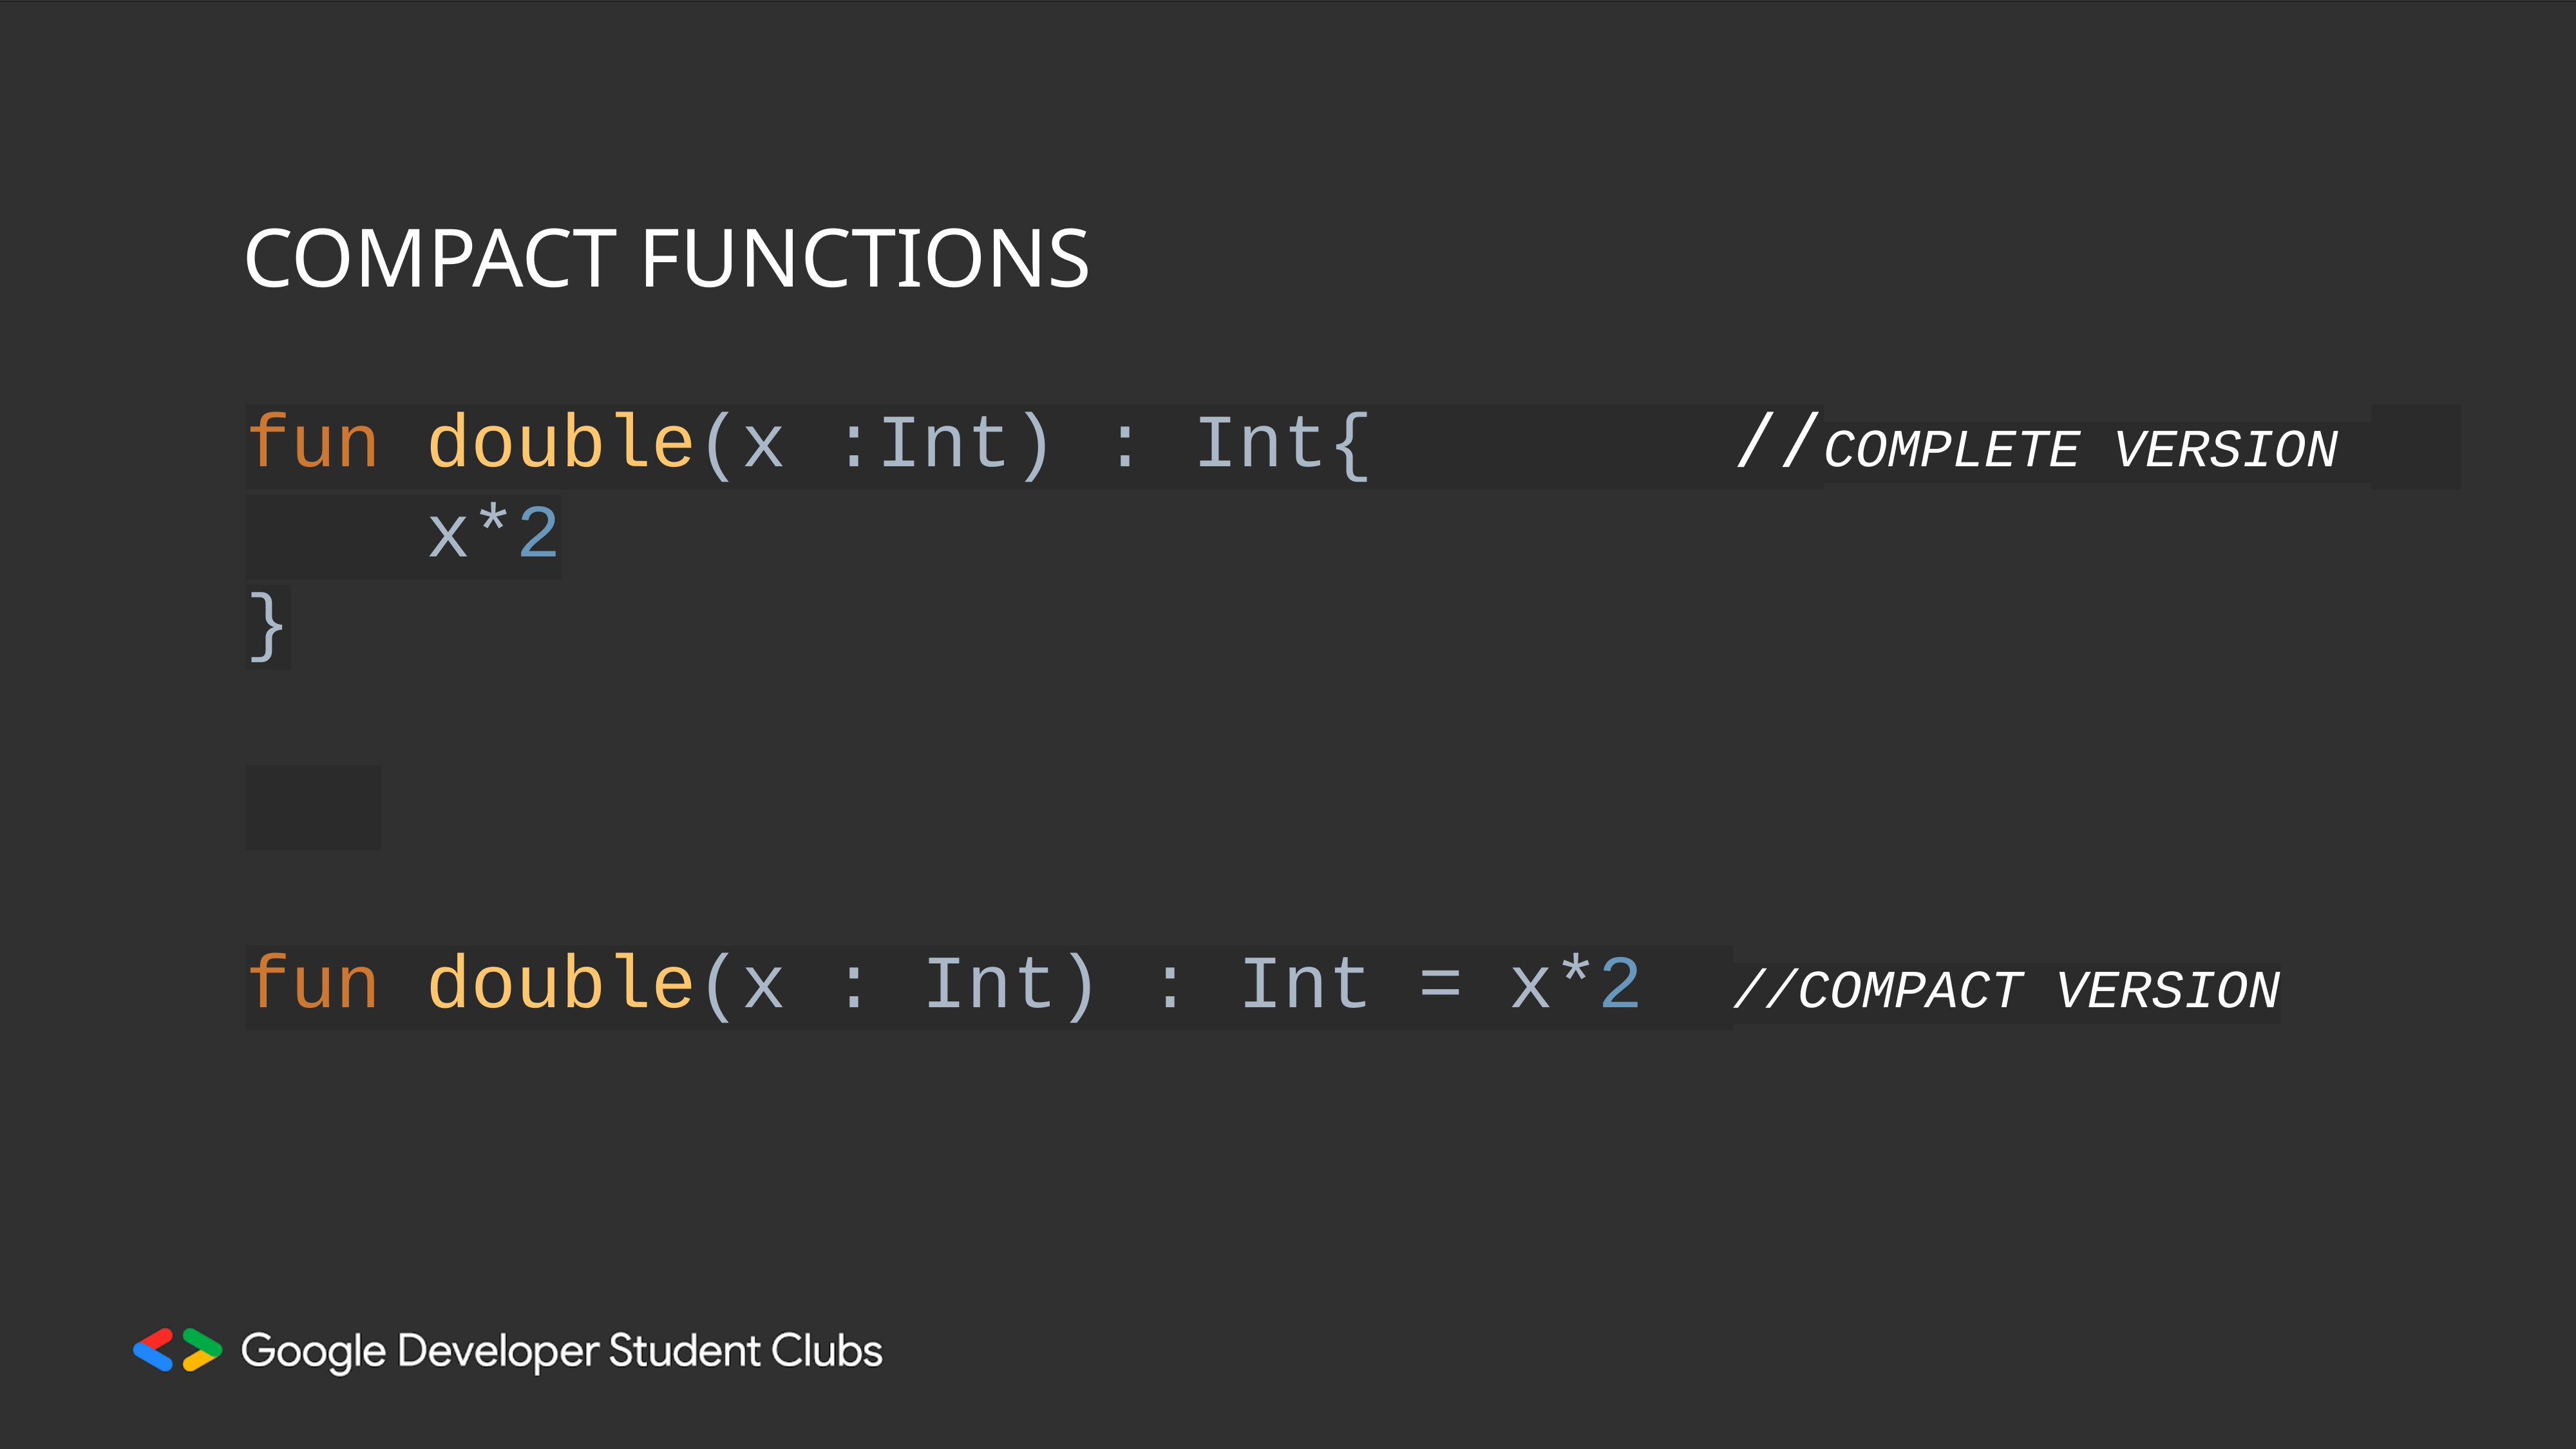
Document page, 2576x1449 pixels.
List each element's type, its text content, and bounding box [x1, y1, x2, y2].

text_box COMPACT FUNCTIONS [204, 196, 1221, 313]
text_box fun double(x :Int) : Int{ //COMPLETE VERSION x*2 } fun double(x : Int) : Int = x*2 //COMPACT VERSION [236, 382, 2512, 1081]
picture [0, 0, 2576, 1449]
